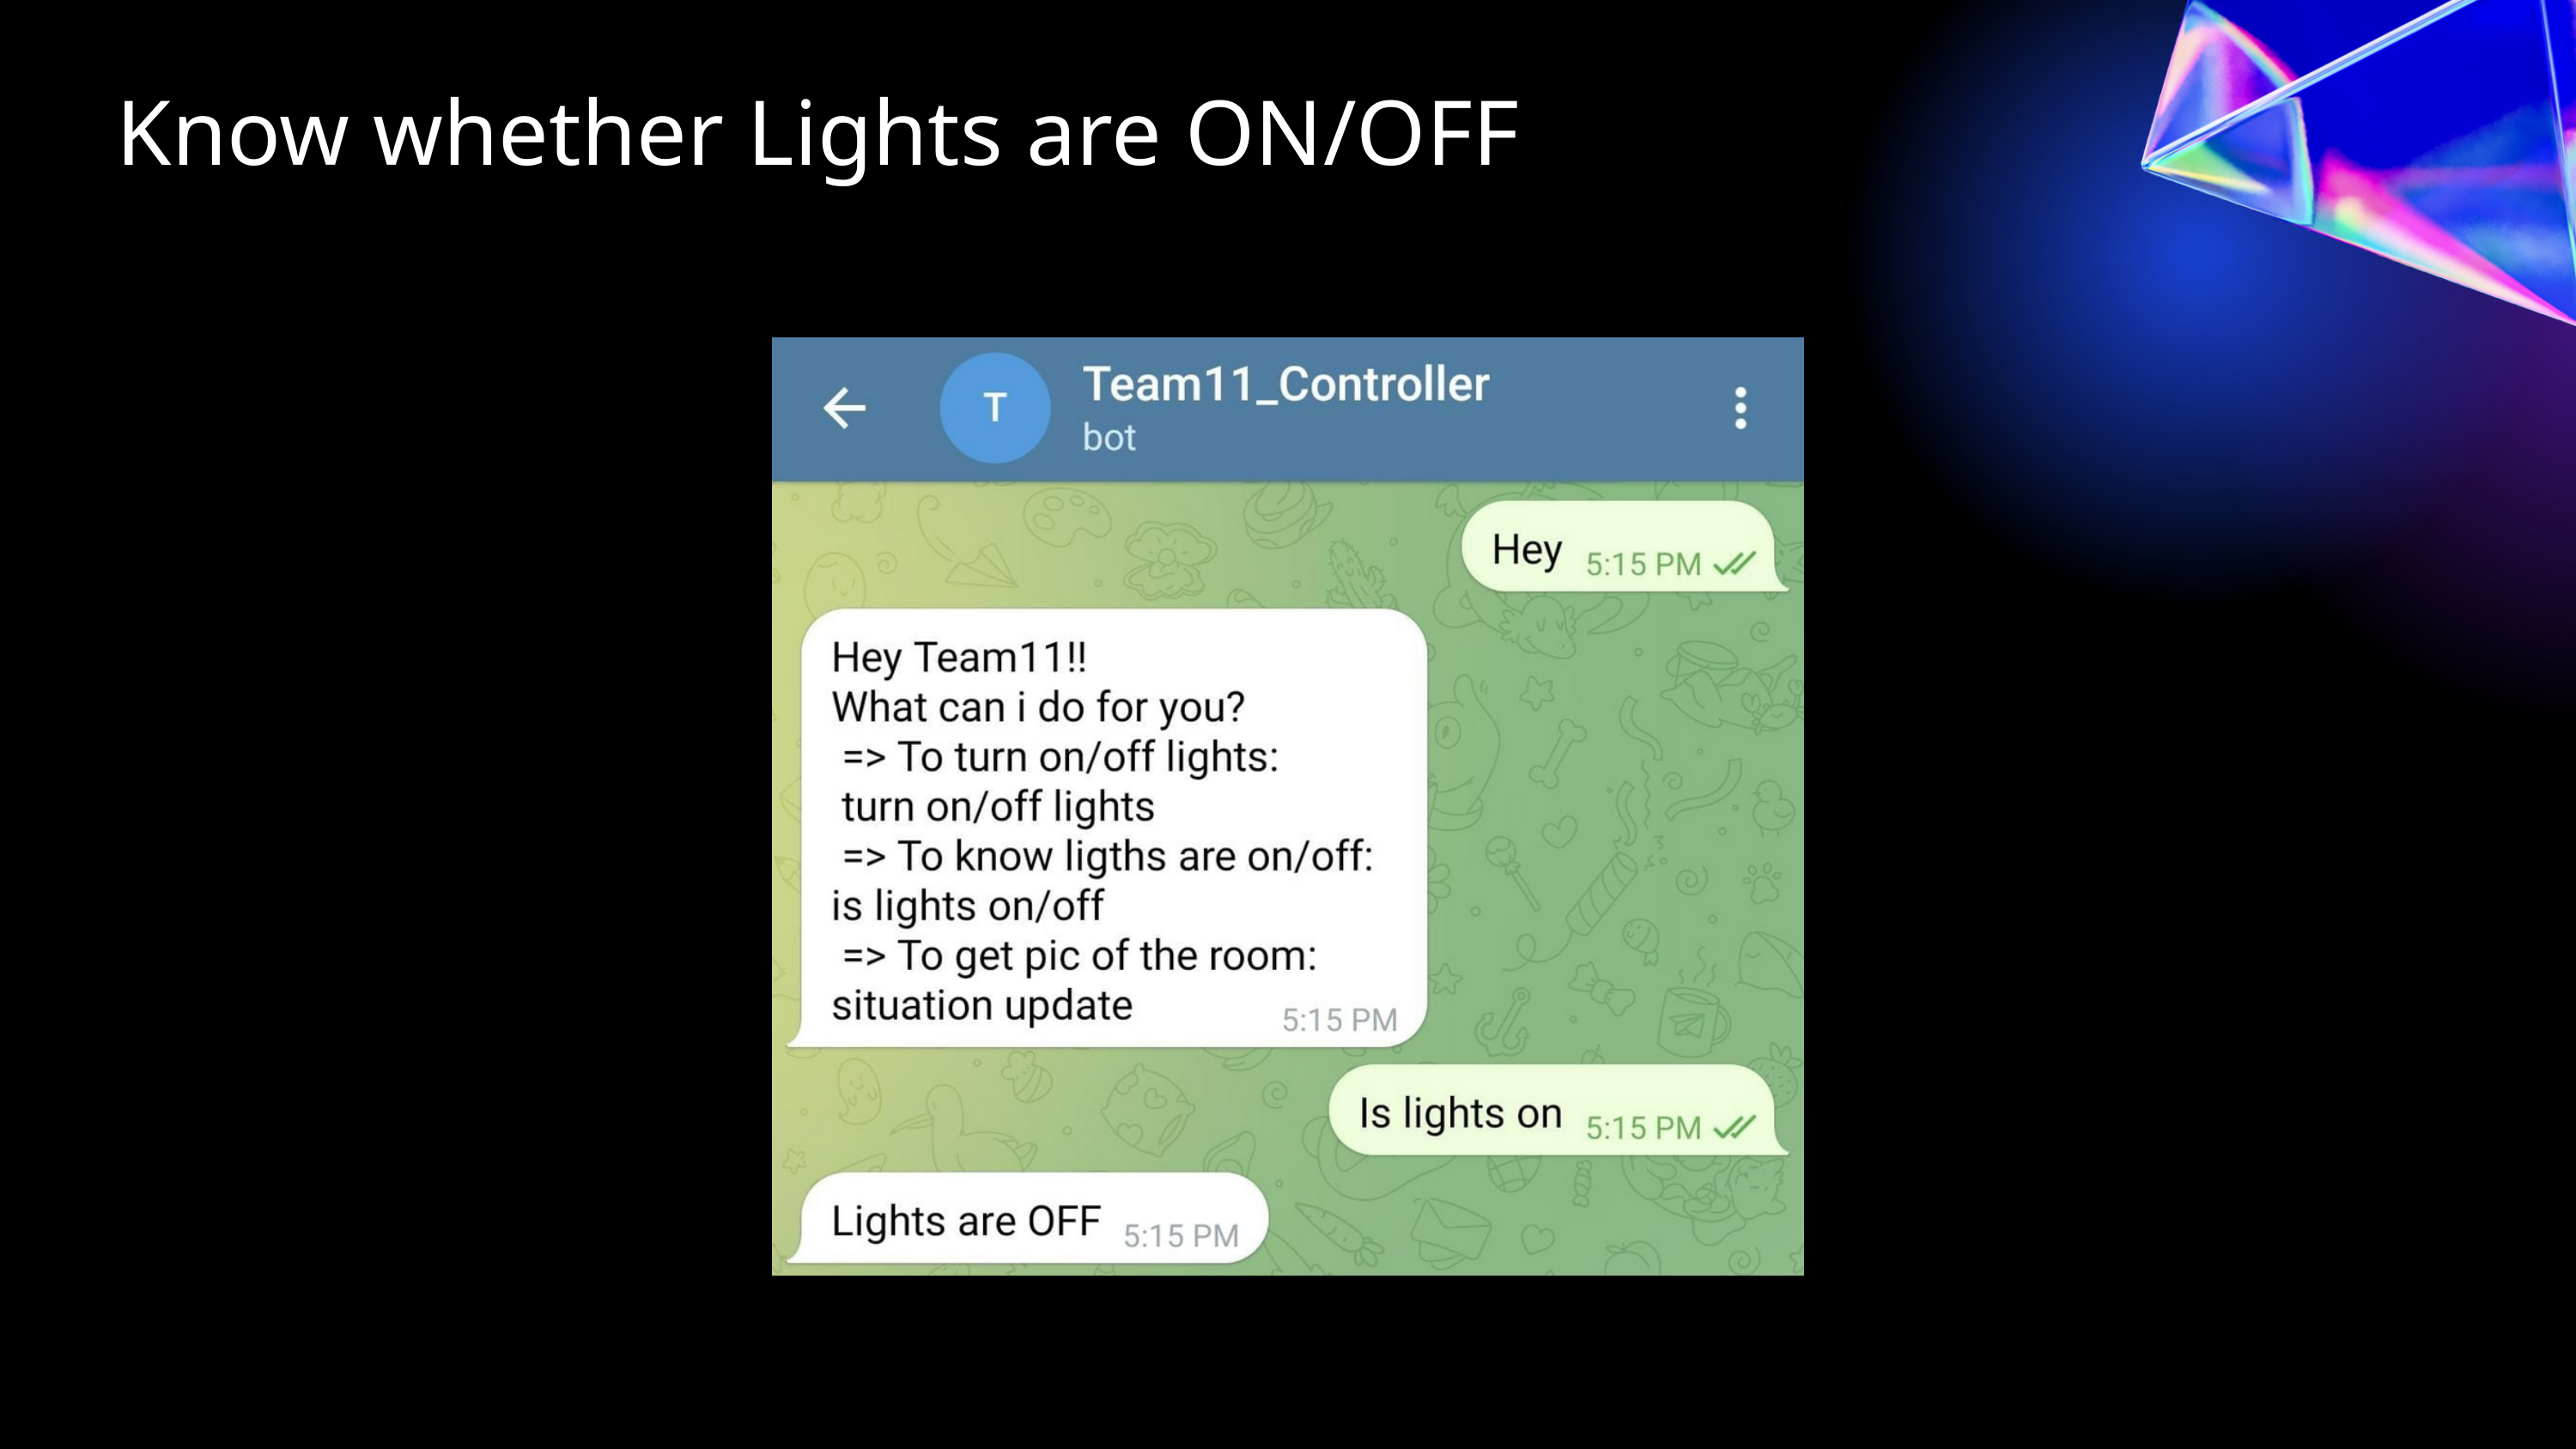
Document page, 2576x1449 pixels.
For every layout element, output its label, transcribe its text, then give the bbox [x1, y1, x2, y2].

text_box Know whether Lights are ON/OFF [93, 58, 1760, 184]
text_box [1765, 0, 2576, 949]
picture [772, 126, 1804, 1276]
